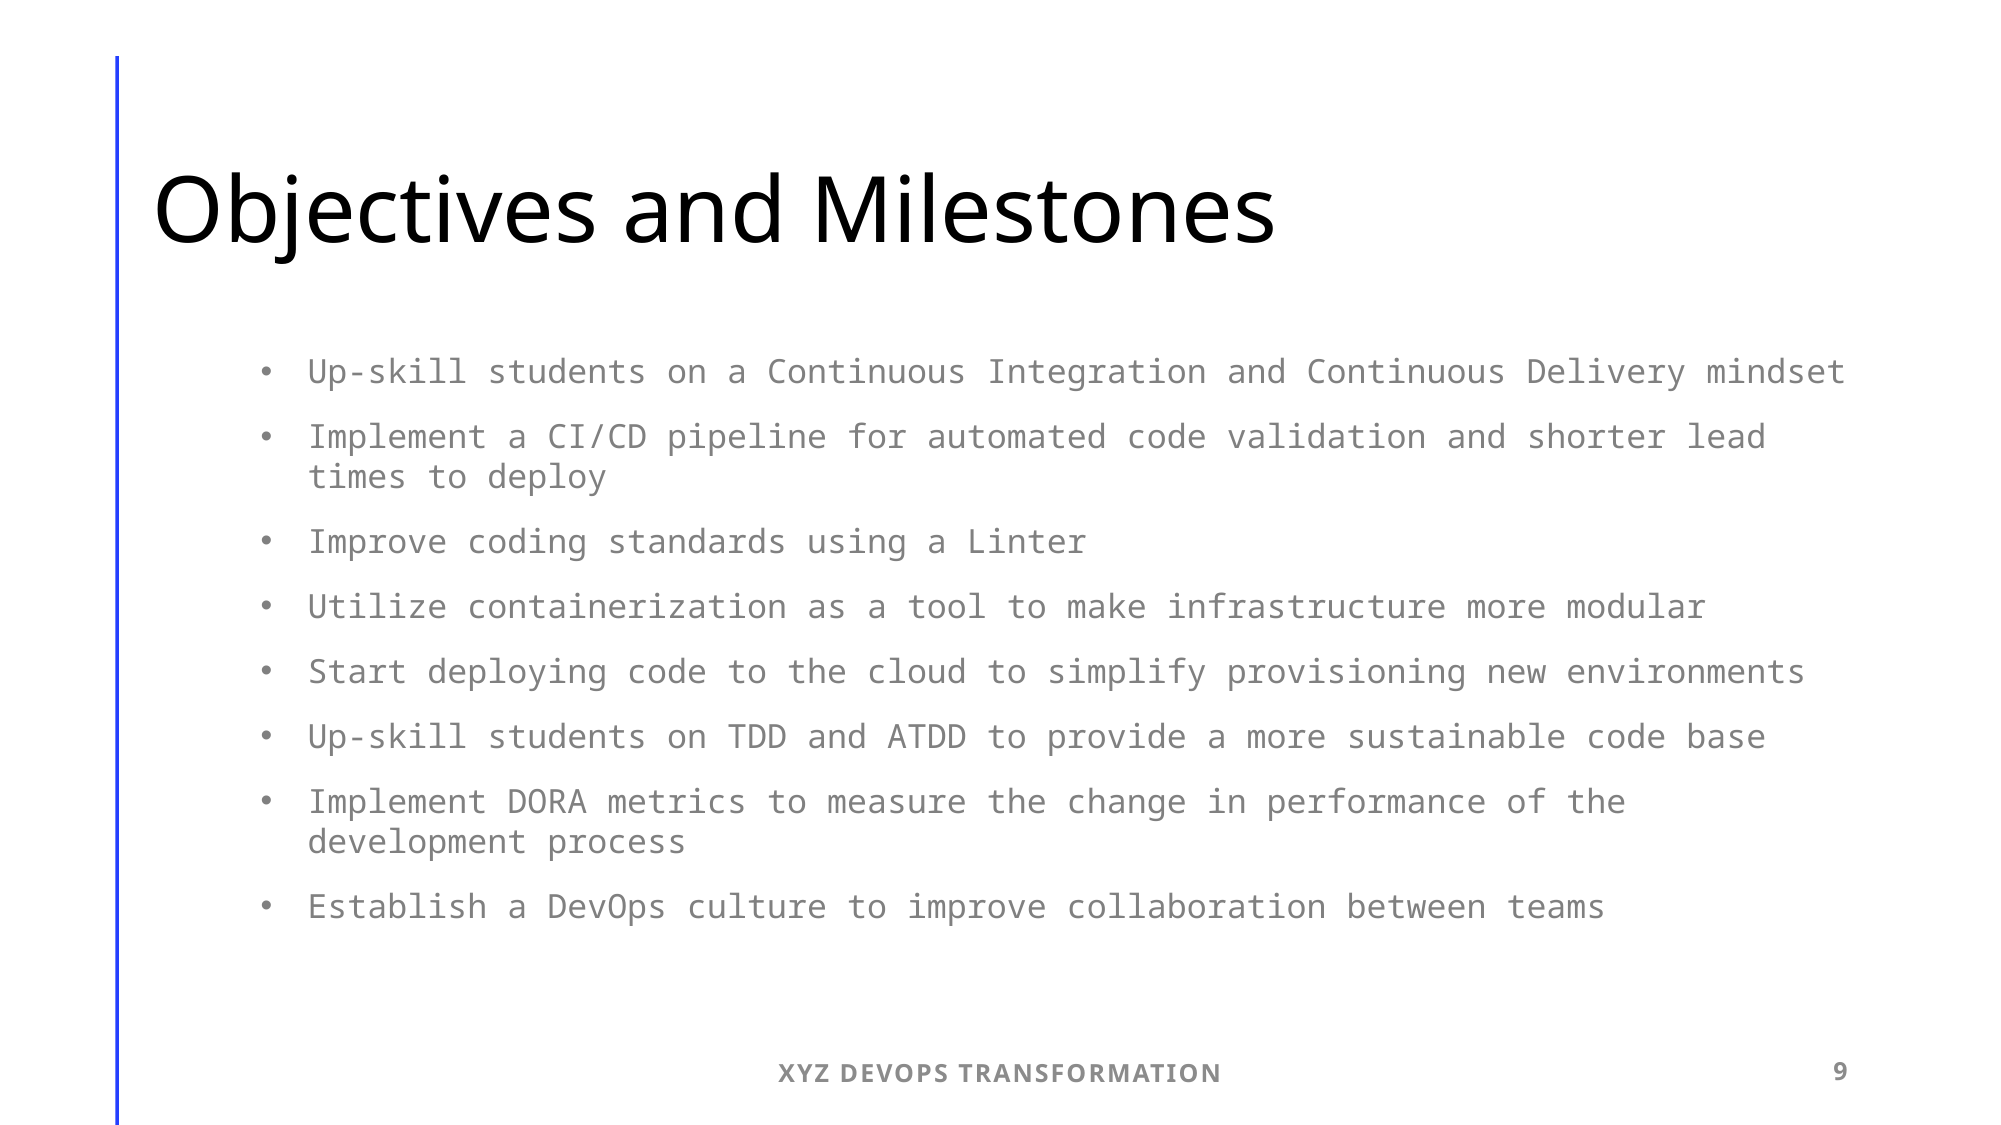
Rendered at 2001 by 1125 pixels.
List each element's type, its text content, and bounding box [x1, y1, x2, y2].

slide_number 9 [1412, 1042, 1863, 1103]
text_box Up-skill students on a Continuous Integration and Continuous Delivery mindset Implement a CI/CD pipeline for automated code validation and shorter lead times to deploy Improve coding standards using a Linter Utilize containerization as a tool to make infrastructure more modular Start deploying code to the cloud to simplify provisioning new environments Up-skill students on TDD and ATDD to provide a more sustainable code base Implement DORA metrics to measure the change in performance of the development process Establish a DevOps culture to improve collaboration between teams [245, 343, 1863, 933]
title Objectives and Milestones [137, 22, 1863, 271]
footer XYZ Devops Transformation [662, 1042, 1338, 1103]
